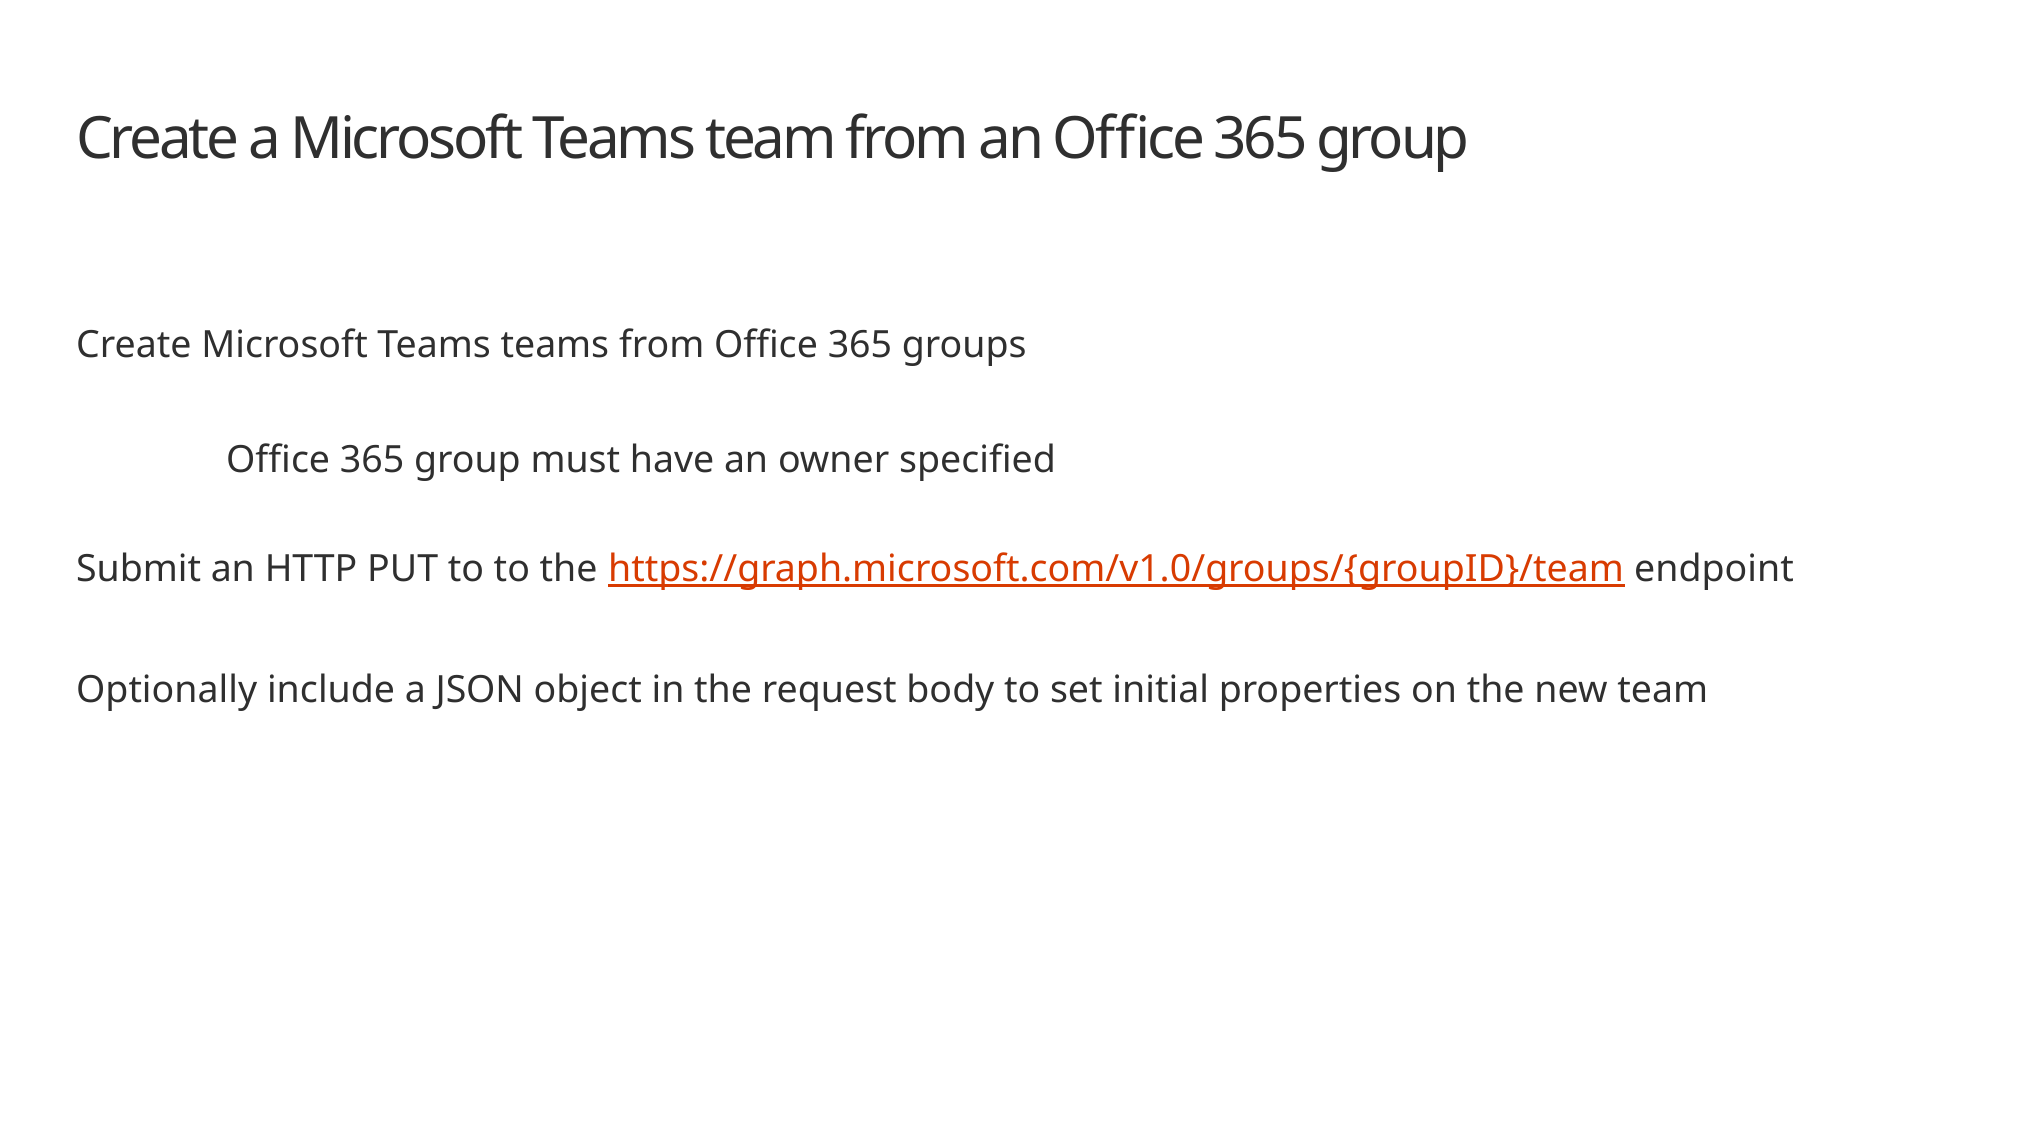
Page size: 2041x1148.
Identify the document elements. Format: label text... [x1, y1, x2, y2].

list Create Microsoft Teams teams from Office 365 groups Office 365 group must have an owner specified Submit an HTTP PUT to to the https://graph.microsoft.com/v1.0/groups/{groupID}/team endpoint Optionally include a JSON object in the request body to set initial properties on the new team [76, 314, 1969, 719]
title Create a Microsoft Teams team from an Office 365 group [76, 103, 1969, 172]
